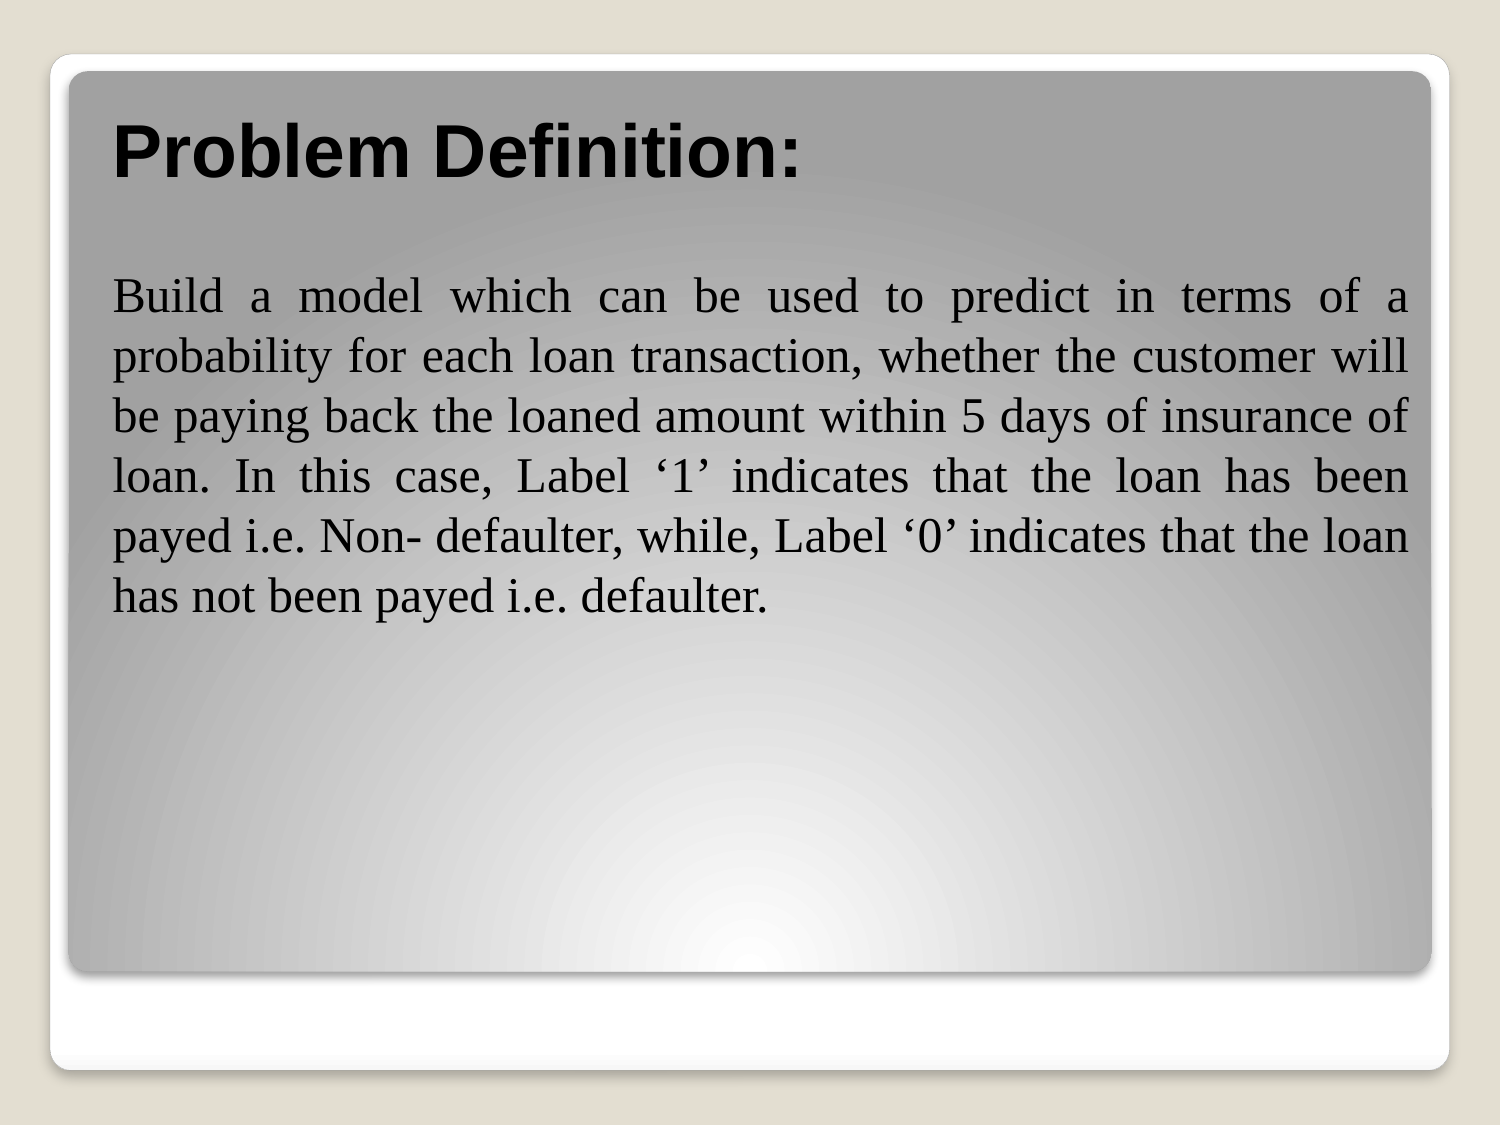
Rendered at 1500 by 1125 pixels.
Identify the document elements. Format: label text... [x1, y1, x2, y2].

list Problem Definition: Build a model which can be used to predict in terms of a probability for each loan transaction, whether the customer will be paying back the loaned amount within 5 days of insurance of loan. In this case, Label ‘1’ indicates that the loan has been payed i.e. Non- defaulter, while, Label ‘0’ indicates that the loan has not been payed i.e. defaulter. [82, 86, 1425, 1025]
